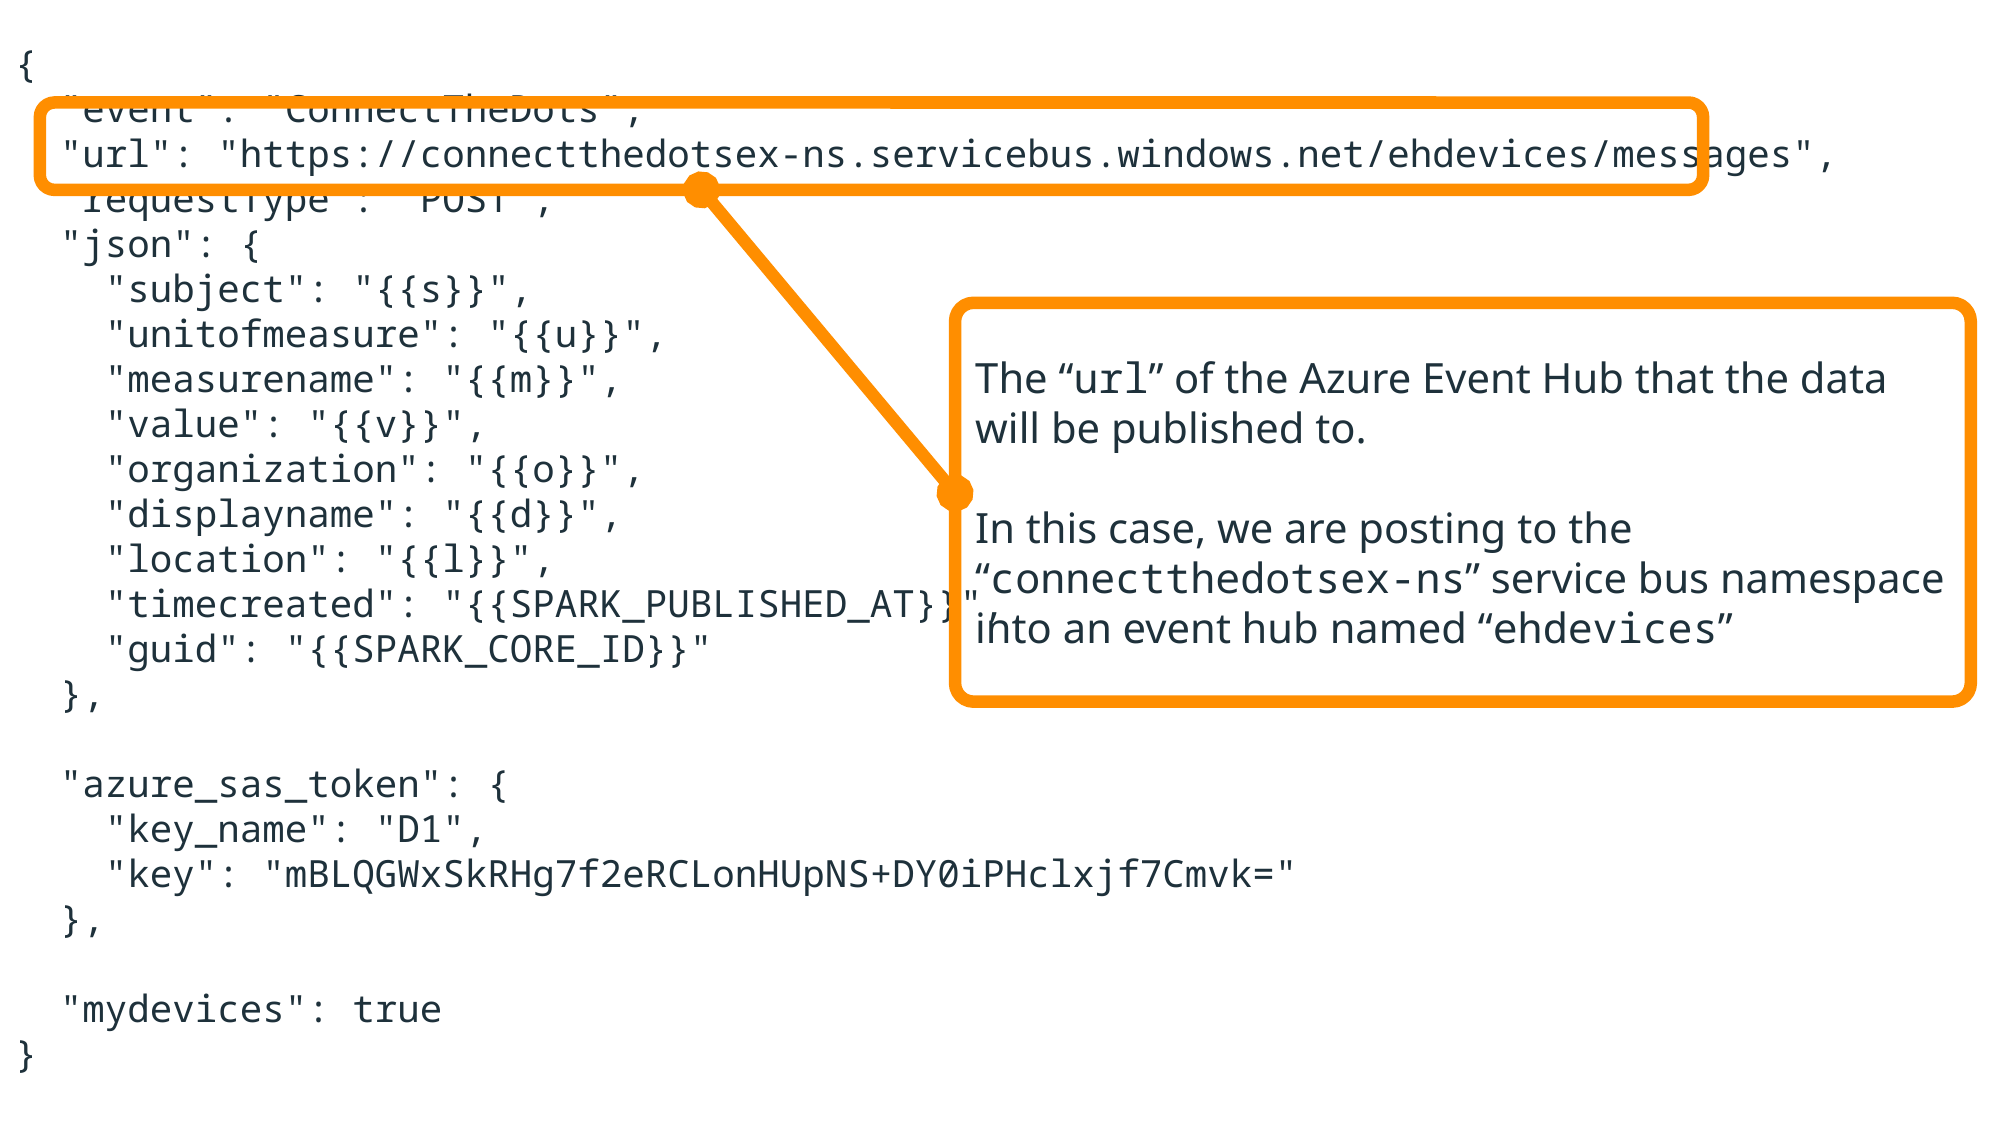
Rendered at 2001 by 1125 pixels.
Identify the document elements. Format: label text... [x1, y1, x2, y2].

text_box [38, 101, 1705, 191]
text_box The “url” of the Azure Event Hub that the data will be published to. In this case, we are posting to the “connectthedotsex-ns” service bus namespace into an event hub named “ehdevices” [954, 301, 1972, 703]
text_box { "event": "ConnectTheDots", "url": "https://connectthedotsex-ns.servicebus.windows.net/ehdevices/messages", "requestType": "POST", "json": { "subject": "{{s}}", "unitofmeasure": "{{u}}", "measurename": "{{m}}", "value": "{{v}}", "organization": "{{o}}", "displayname": "{{d}}", "location": "{{l}}", "timecreated": "{{SPARK_PUBLISHED_AT}}", "guid": "{{SPARK_CORE_ID}}" }, "azure_sas_token": { "key_name": "D1", "key": "mBLQGWxSkRHg7f2eRCLonHUpNS+DY0iPHclxjf7Cmvk=" }, "mydevices": true } [0, 32, 2000, 1082]
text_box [701, 189, 956, 494]
